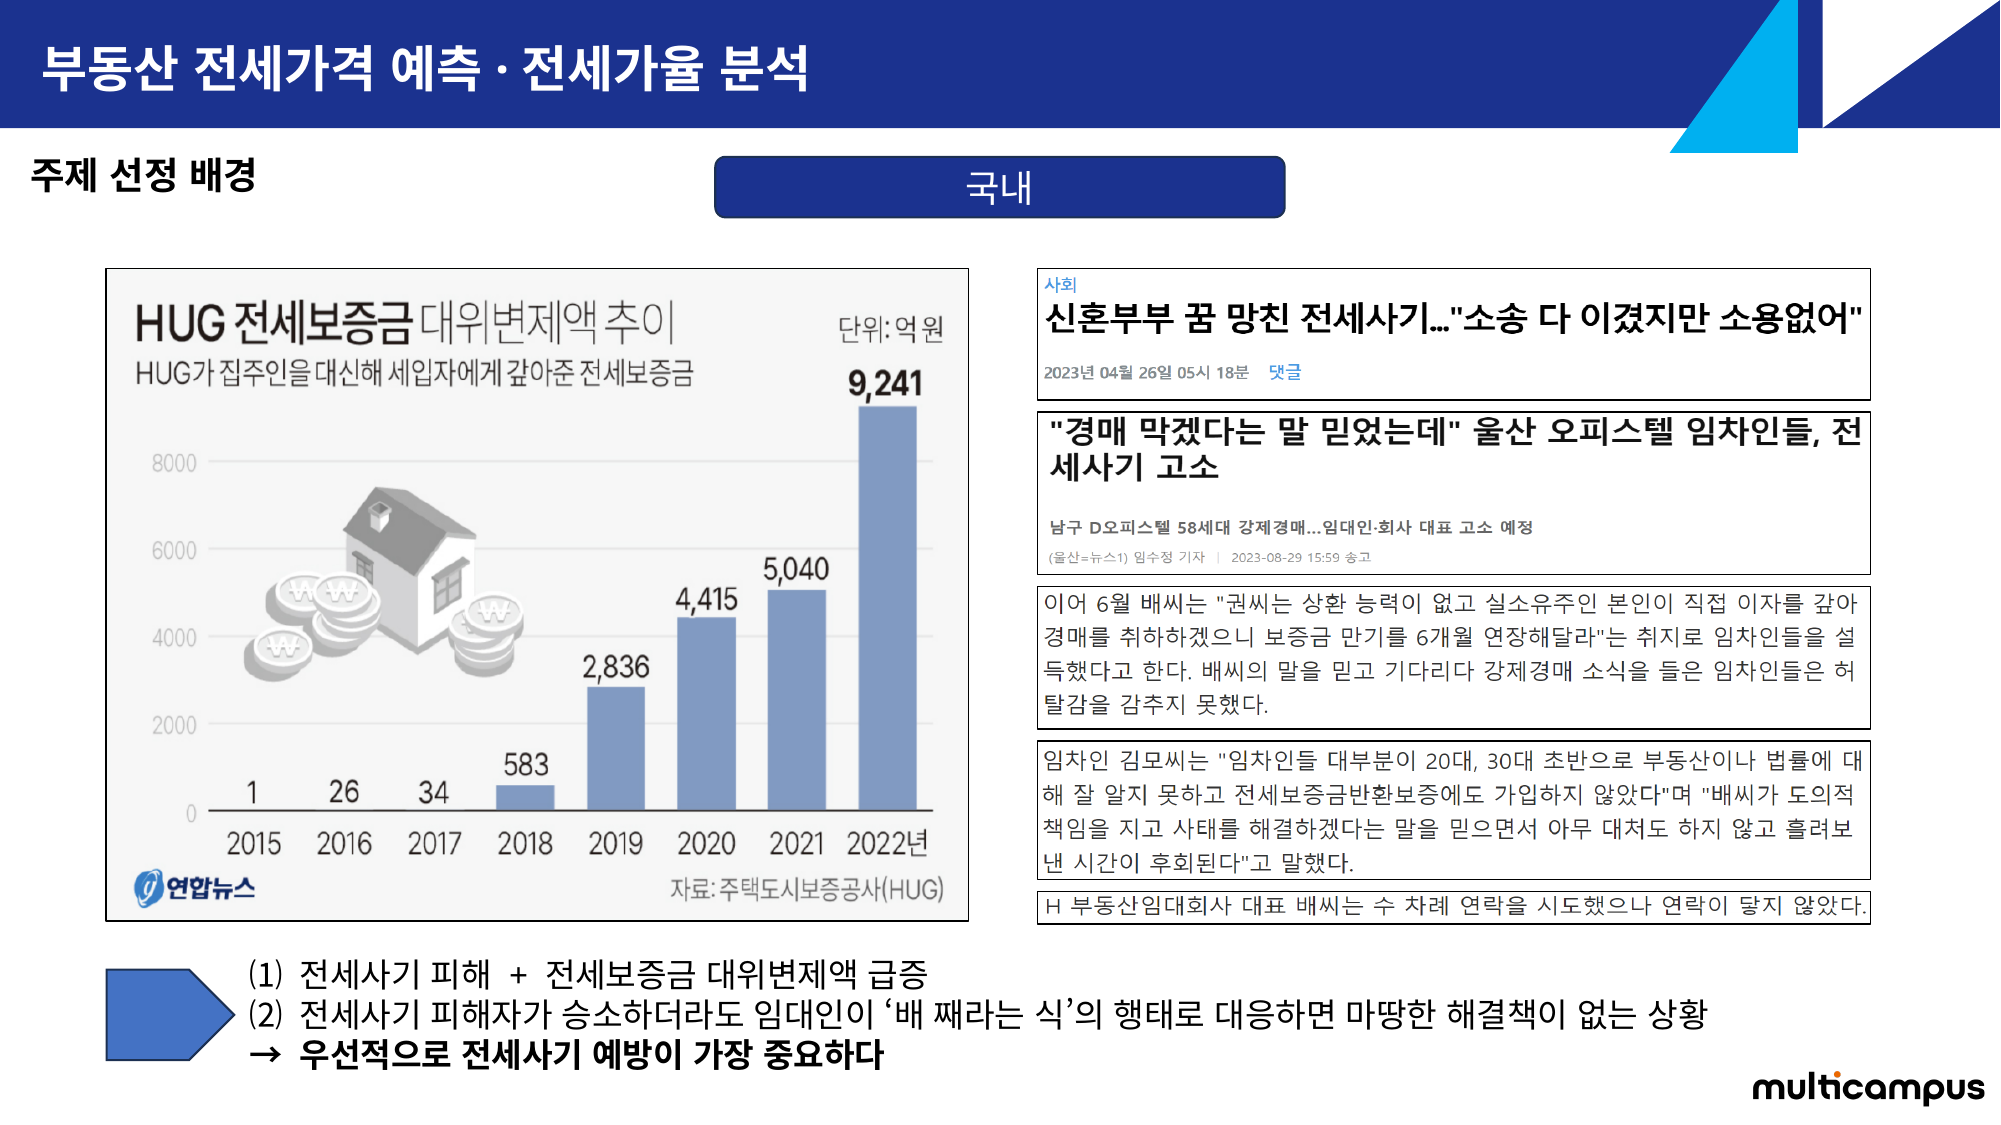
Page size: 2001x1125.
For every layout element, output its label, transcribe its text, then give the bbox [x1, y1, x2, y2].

picture [1038, 892, 1871, 924]
text_box 주제 선정 배경 [15, 144, 564, 205]
picture [1038, 586, 1871, 729]
text_box 부동산 전세가격 예측·전세가율 분석 [0, 0, 1642, 129]
text_box 국내 [715, 156, 1285, 218]
text_box [106, 969, 234, 1061]
picture [106, 268, 969, 921]
picture [1038, 741, 1871, 879]
picture [1753, 1070, 1985, 1108]
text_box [1644, 0, 2000, 129]
text_box ⑴ 전세사기 피해 + 전세보증금 대위변제액 급증 ⑵ 전세사기 피해자가 승소하더라도 임대인이 ‘배 째라는 식’의 행태로 대응하면 마땅한 해결책이 없는 상황 → 우선적으로 전세사기 예방이 가장 중요하다 [234, 946, 2000, 1082]
picture [1038, 412, 1871, 574]
picture [1038, 268, 1871, 400]
